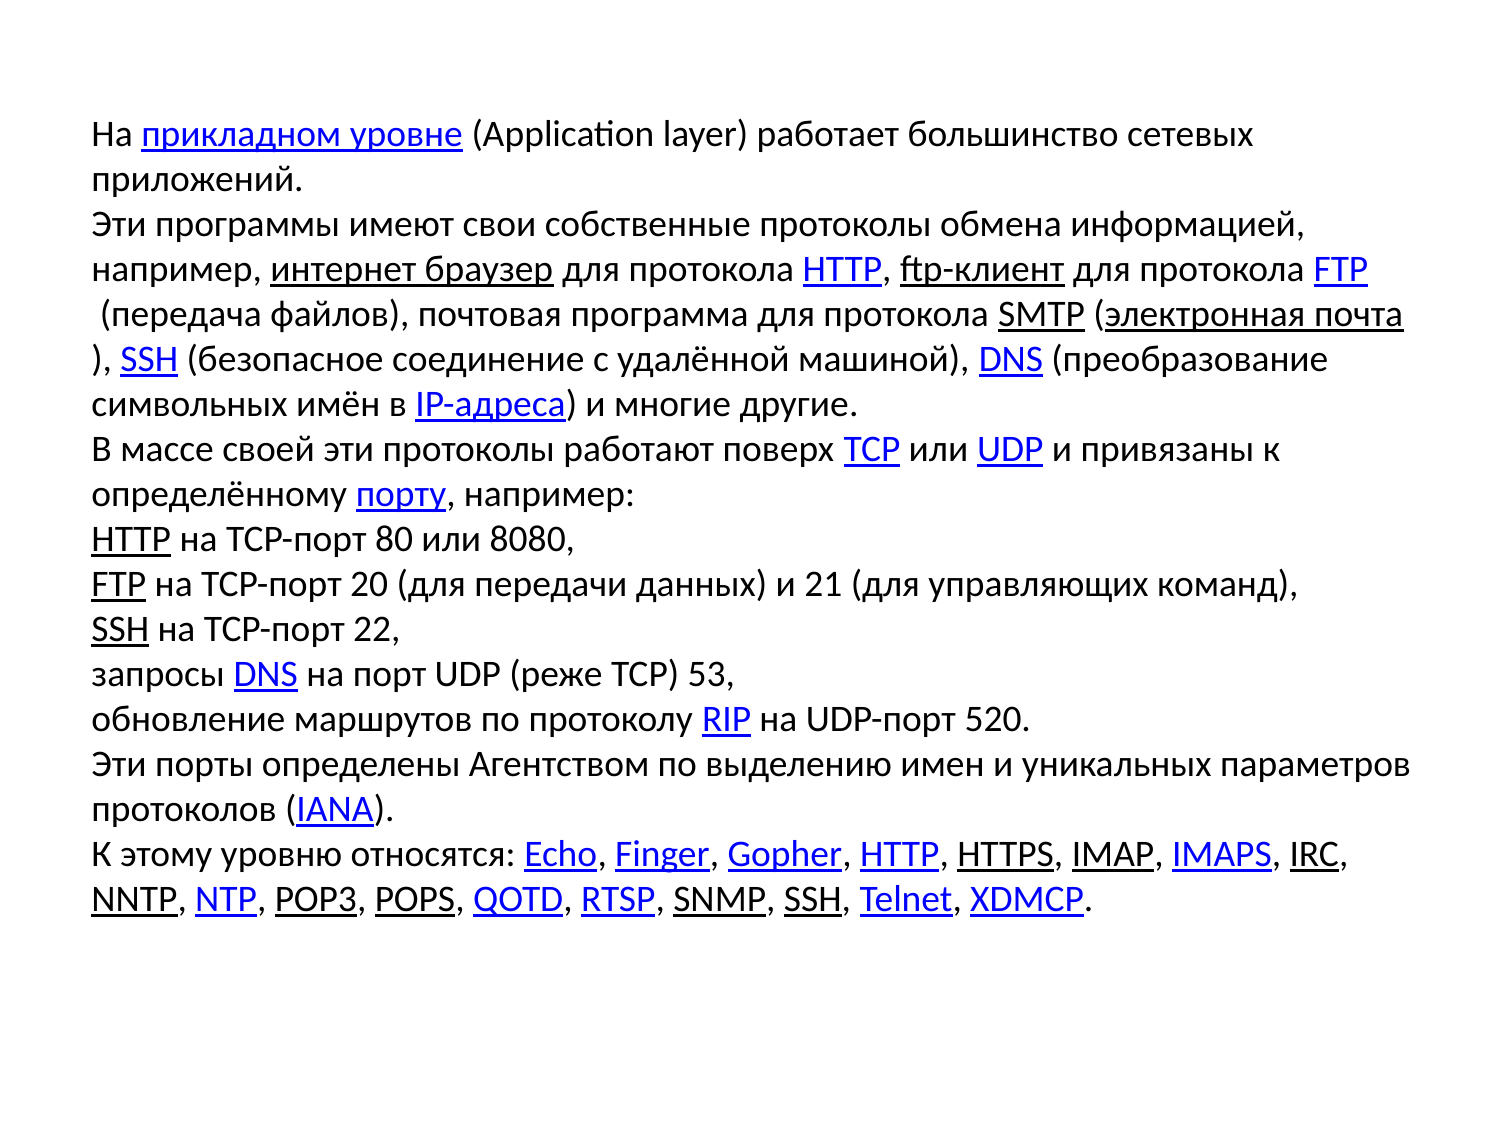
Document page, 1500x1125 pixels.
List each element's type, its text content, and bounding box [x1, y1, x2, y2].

text_box На прикладном уровне (Application layer) работает большинство сетевых приложений. Эти программы имеют свои собственные протоколы обмена информацией, например, интернет браузер для протокола HTTP, ftp-клиент для протокола FTP (передача файлов), почтовая программа для протокола SMTP (электронная почта), SSH (безопасное соединение с удалённой машиной), DNS (преобразование символьных имён в IP-адреса) и многие другие. В массе своей эти протоколы работают поверх TCP или UDP и привязаны к определённому порту, например: HTTP на TCP-порт 80 или 8080, FTP на TCP-порт 20 (для передачи данных) и 21 (для управляющих команд), SSH на TCP-порт 22, запросы DNS на порт UDP (реже TCP) 53, обновление маршрутов по протоколу RIP на UDP-порт 520. Эти порты определены Агентством по выделению имен и уникальных параметров протоколов (IANA). К этому уровню относятся: Echo, Finger, Gopher, HTTP, HTTPS, IMAP, IMAPS, IRC, NNTP, NTP, POP3, POPS, QOTD, RTSP, SNMP, SSH, Telnet, XDMCP. [76, 101, 1436, 972]
